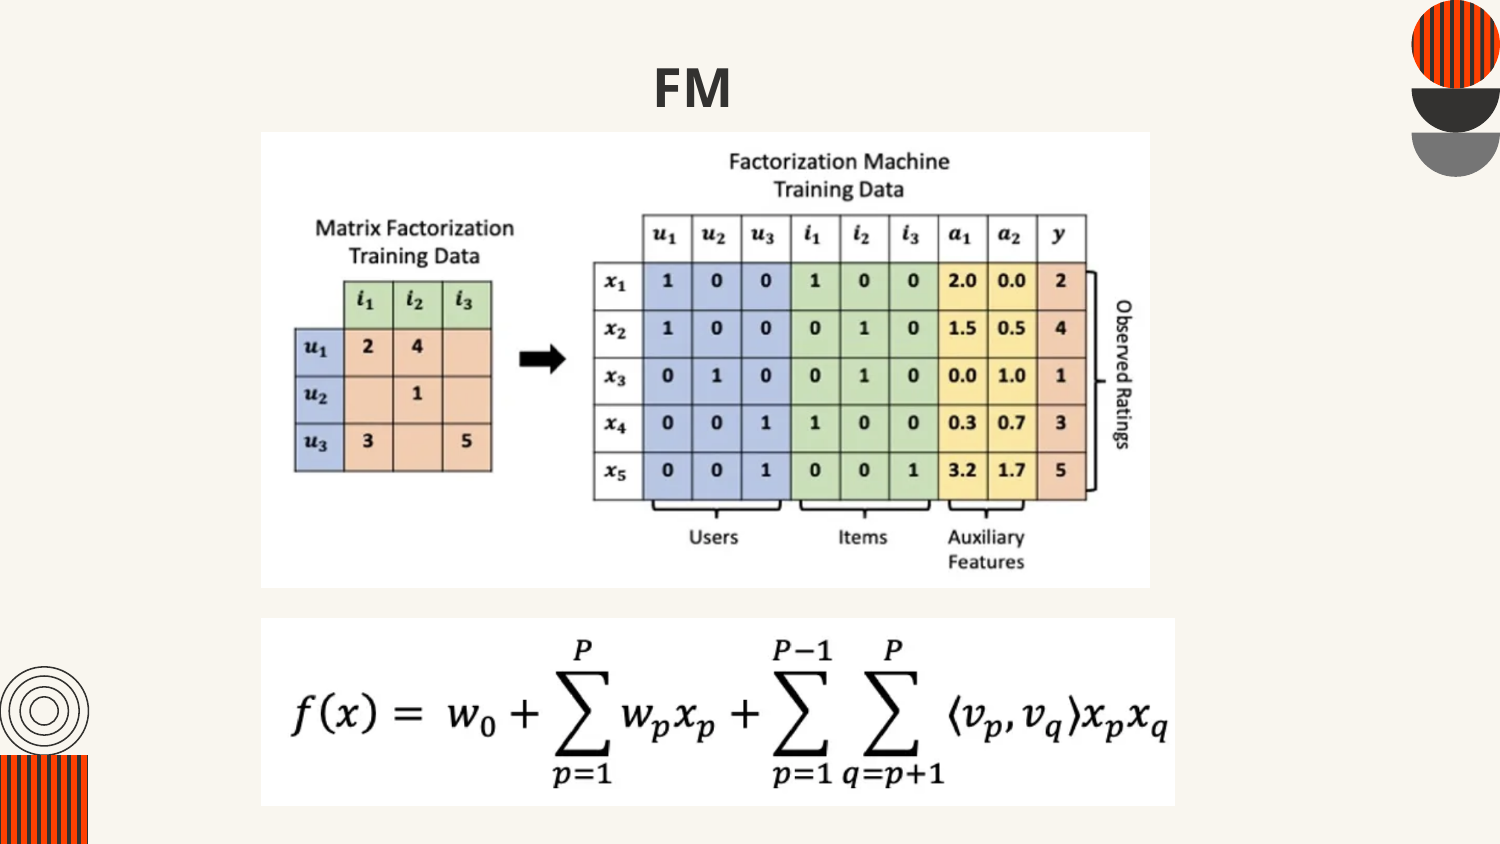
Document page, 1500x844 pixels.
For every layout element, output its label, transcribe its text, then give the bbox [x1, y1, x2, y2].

title FM [637, 38, 774, 131]
picture [261, 132, 1150, 588]
picture [261, 618, 1175, 807]
